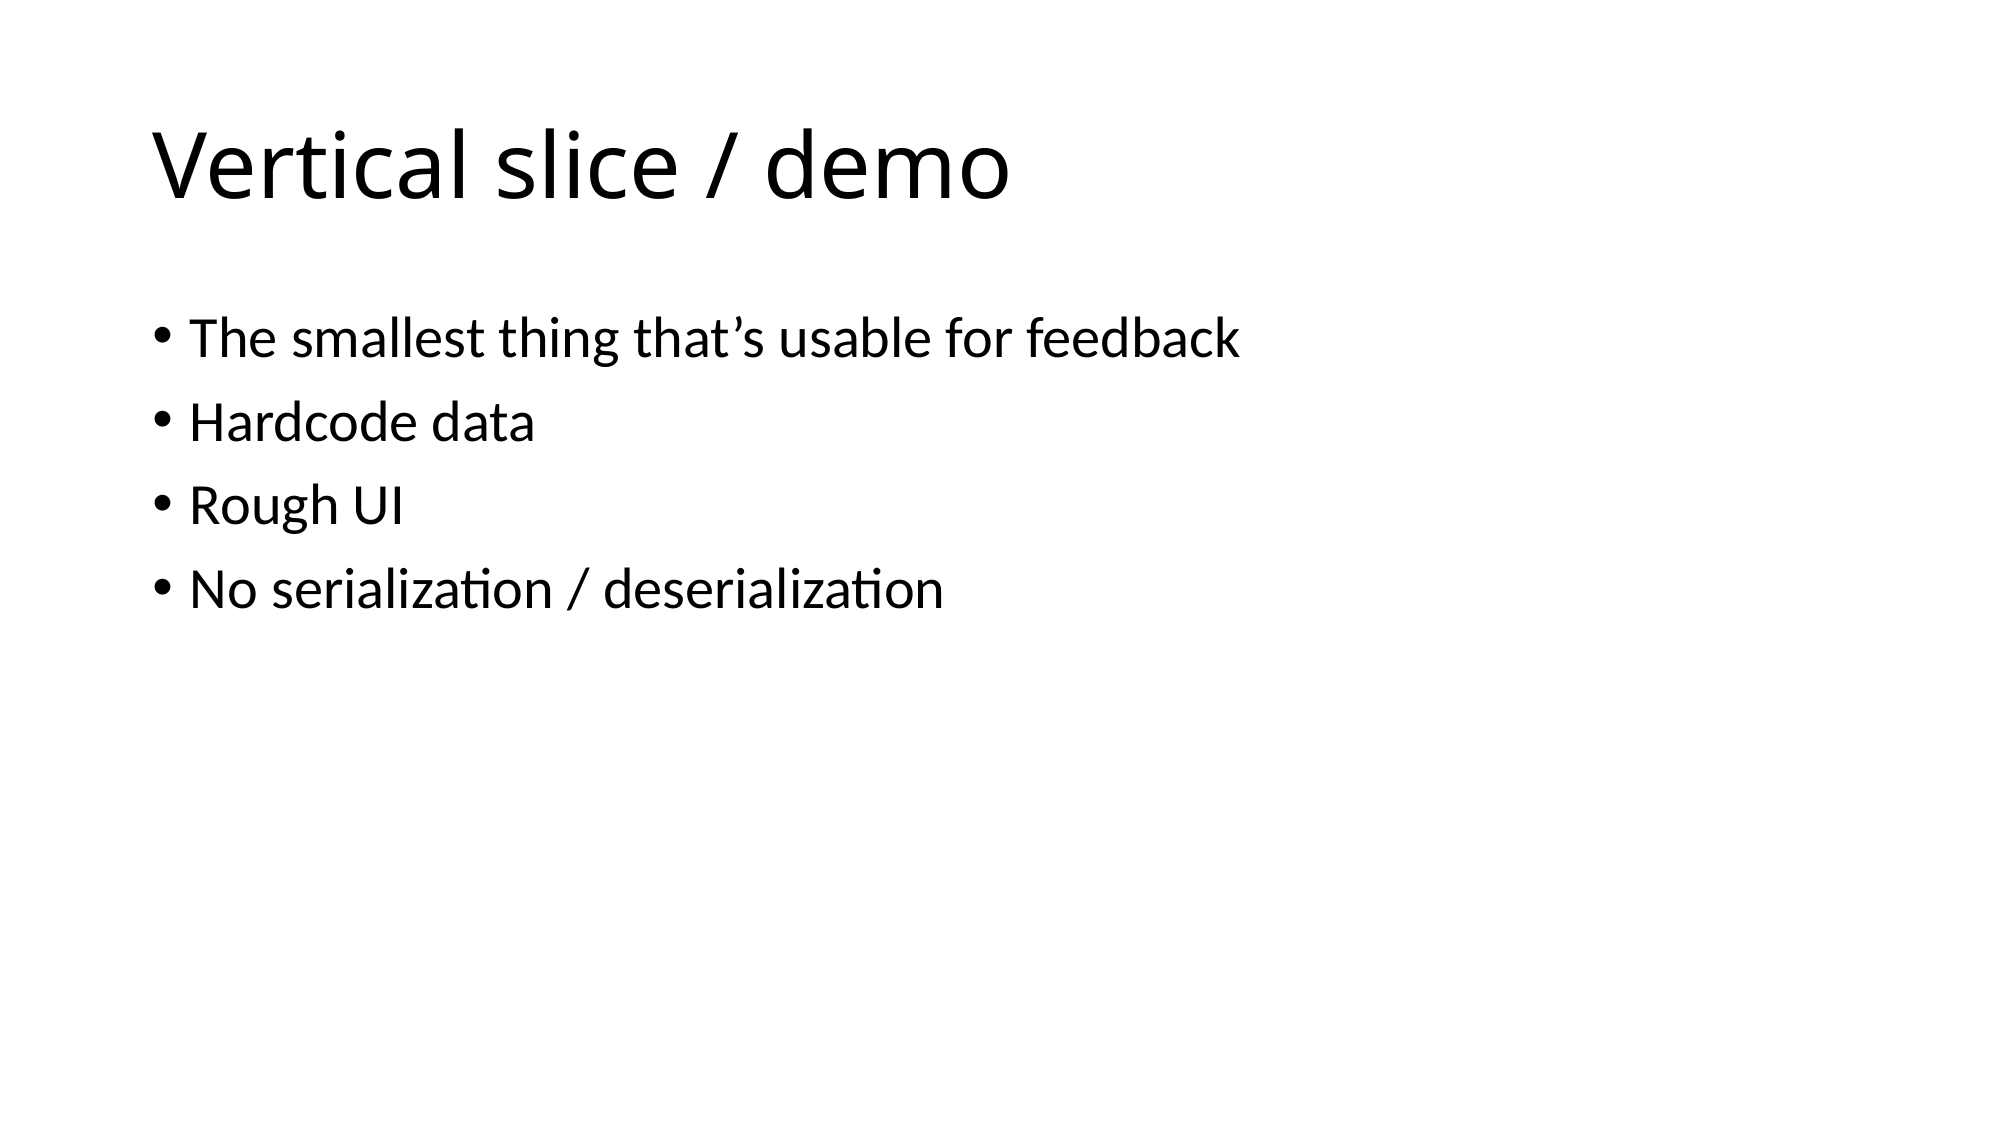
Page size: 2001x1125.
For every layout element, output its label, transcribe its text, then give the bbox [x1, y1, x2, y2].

title Vertical slice / demo [137, 59, 1863, 278]
list The smallest thing that’s usable for feedback Hardcode data Rough UI No serialization / deserialization [137, 299, 1863, 1014]
